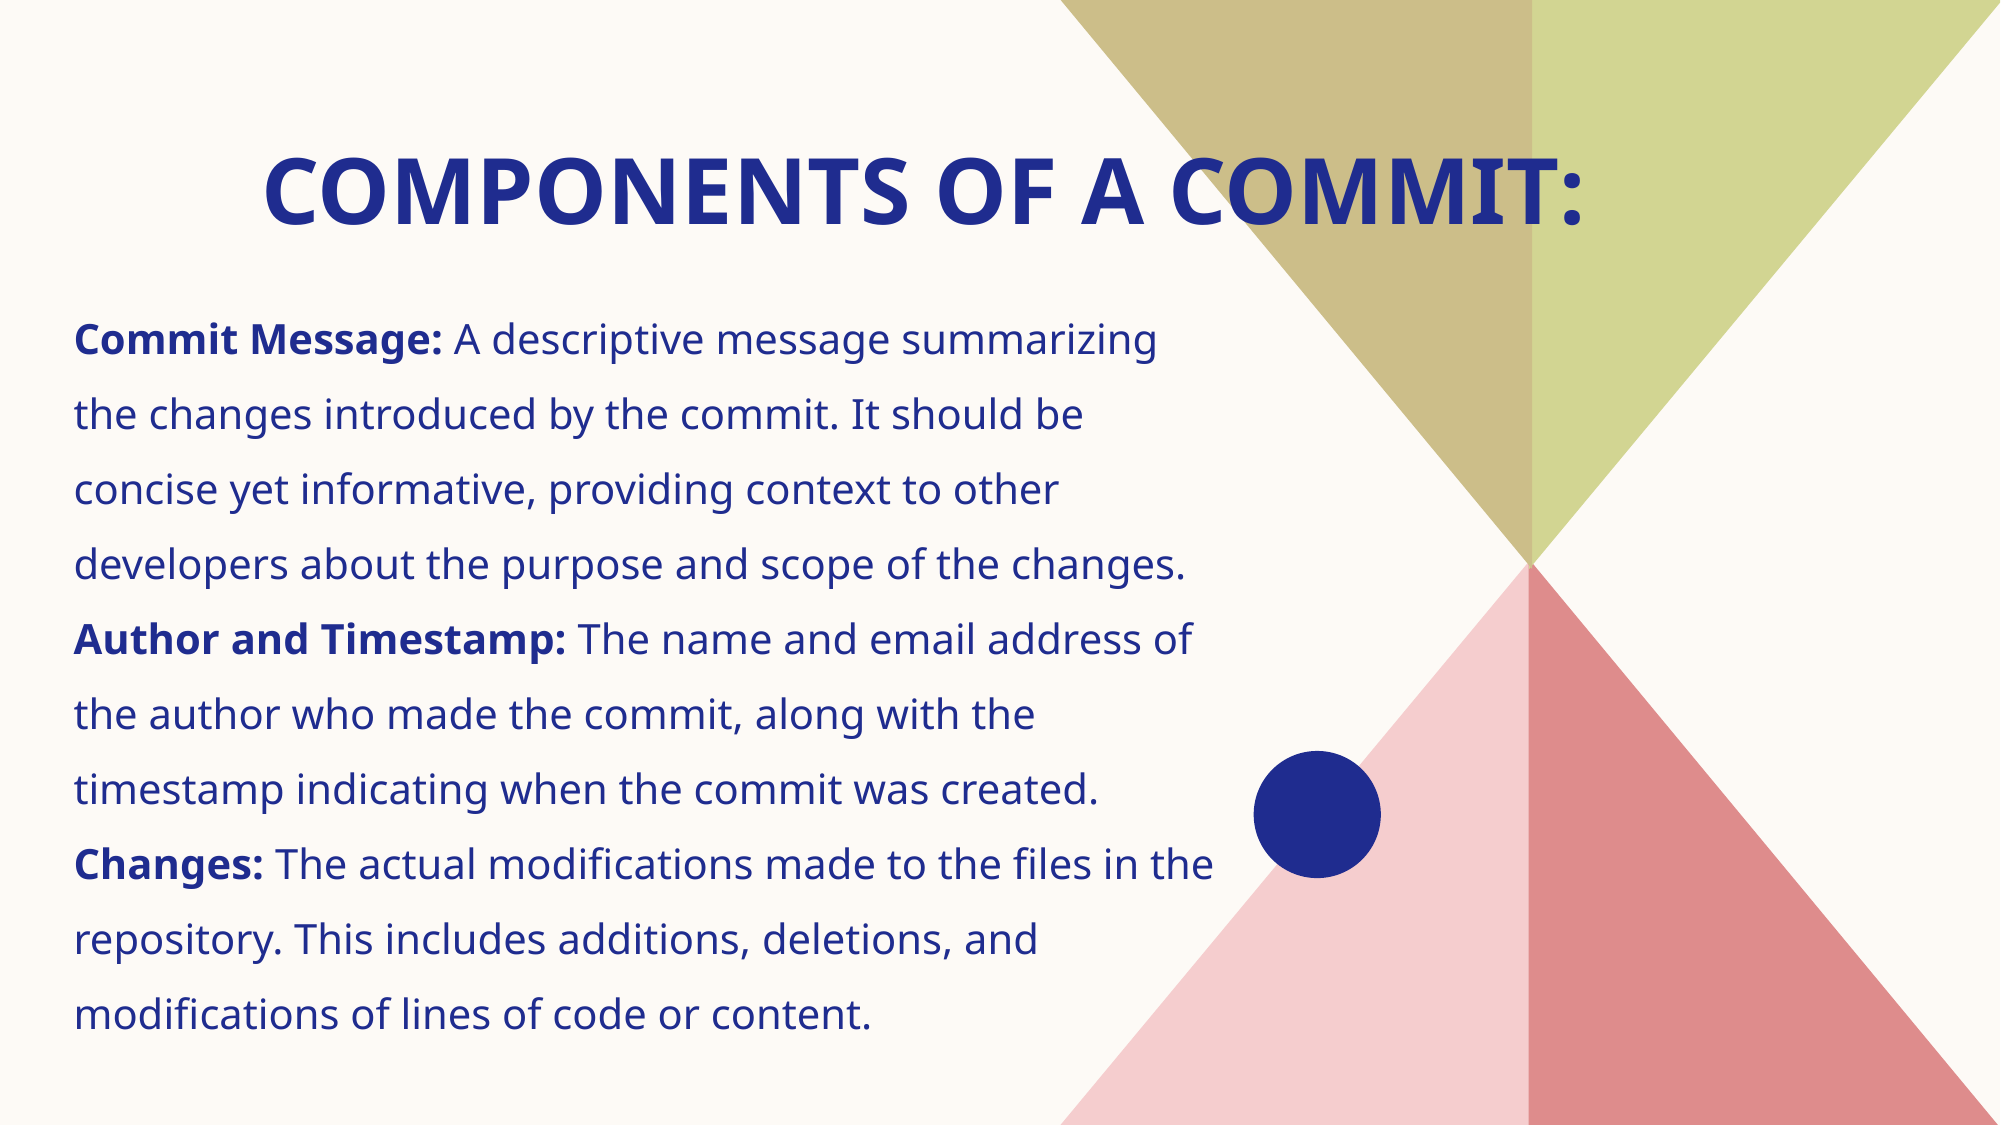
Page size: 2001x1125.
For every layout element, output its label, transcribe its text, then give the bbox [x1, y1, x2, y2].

title Components of a Commit: [246, 125, 1888, 252]
list Commit Message: A descriptive message summarizing the changes introduced by the commit. It should be concise yet informative, providing context to other developers about the purpose and scope of the changes. Author and Timestamp: The name and email address of the author who made the commit, along with the timestamp indicating when the commit was created. Changes: The actual modifications made to the files in the repository. This includes additions, deletions, and modifications of lines of code or content. [58, 280, 1241, 1032]
